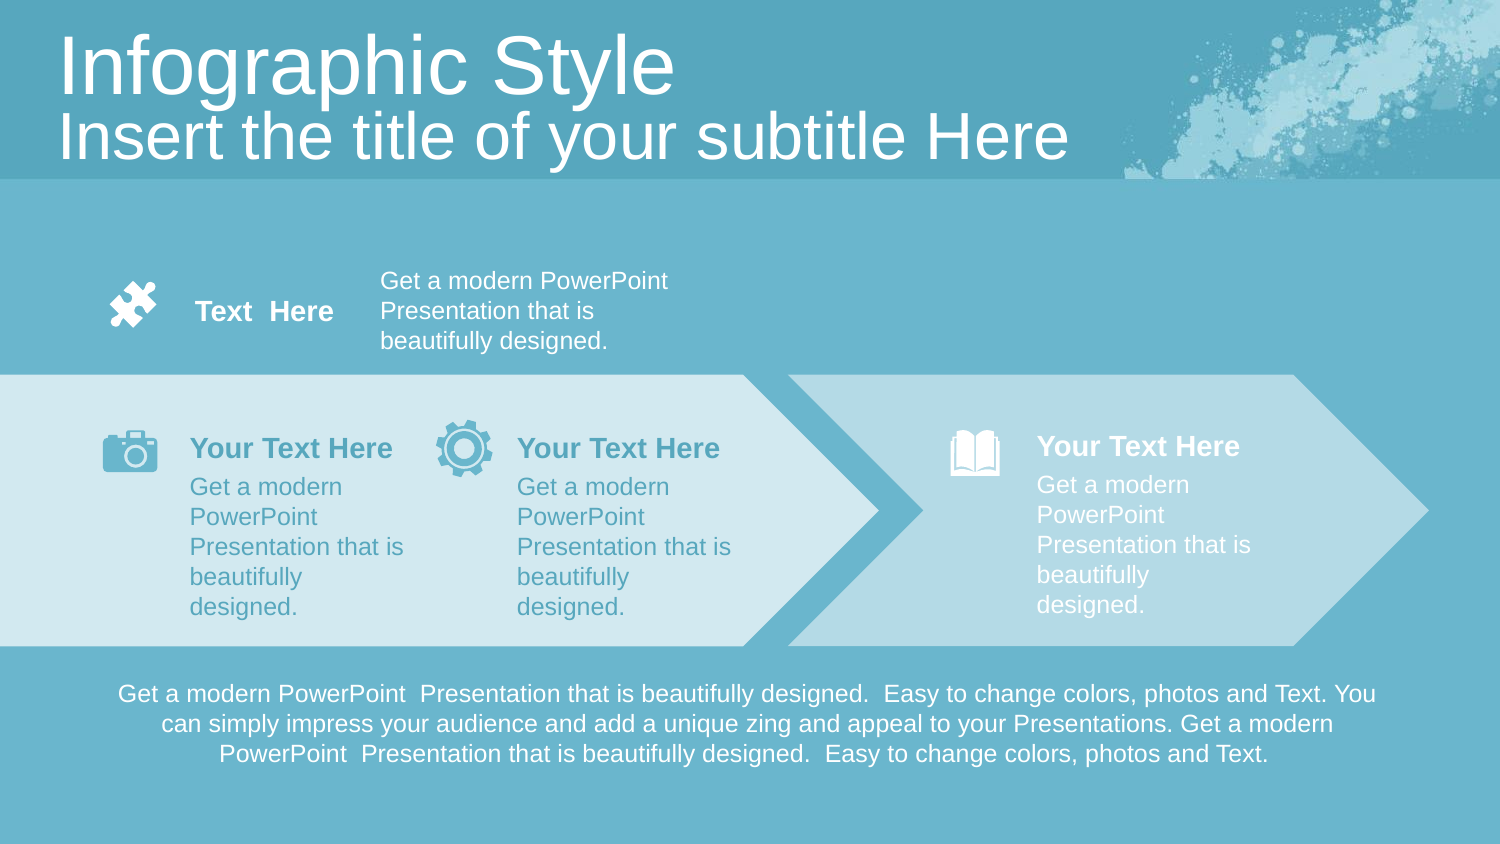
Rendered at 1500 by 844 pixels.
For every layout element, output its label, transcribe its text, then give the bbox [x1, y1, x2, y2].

title Infographic Style [42, 22, 1500, 100]
text_box [102, 430, 158, 473]
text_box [1021, 419, 1277, 598]
text_box [0, 374, 879, 647]
picture [0, 0, 1500, 844]
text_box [501, 421, 758, 600]
text_box [109, 280, 157, 328]
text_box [179, 256, 715, 363]
text_box [787, 374, 1430, 647]
text_box Get a modern PowerPoint Presentation that is beautifully designed. Easy to change colors, photos and Text. You can simply impress your audience and add a unique zing and appeal to your Presentations. Get a modern PowerPoint Presentation that is beautifully designed. Easy to change colors, photos and Text. [81, 670, 1417, 777]
text_box [950, 430, 1000, 476]
text_box [435, 419, 493, 478]
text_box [174, 421, 430, 600]
subtitle Insert the title of your subtitle Here [42, 109, 1500, 157]
